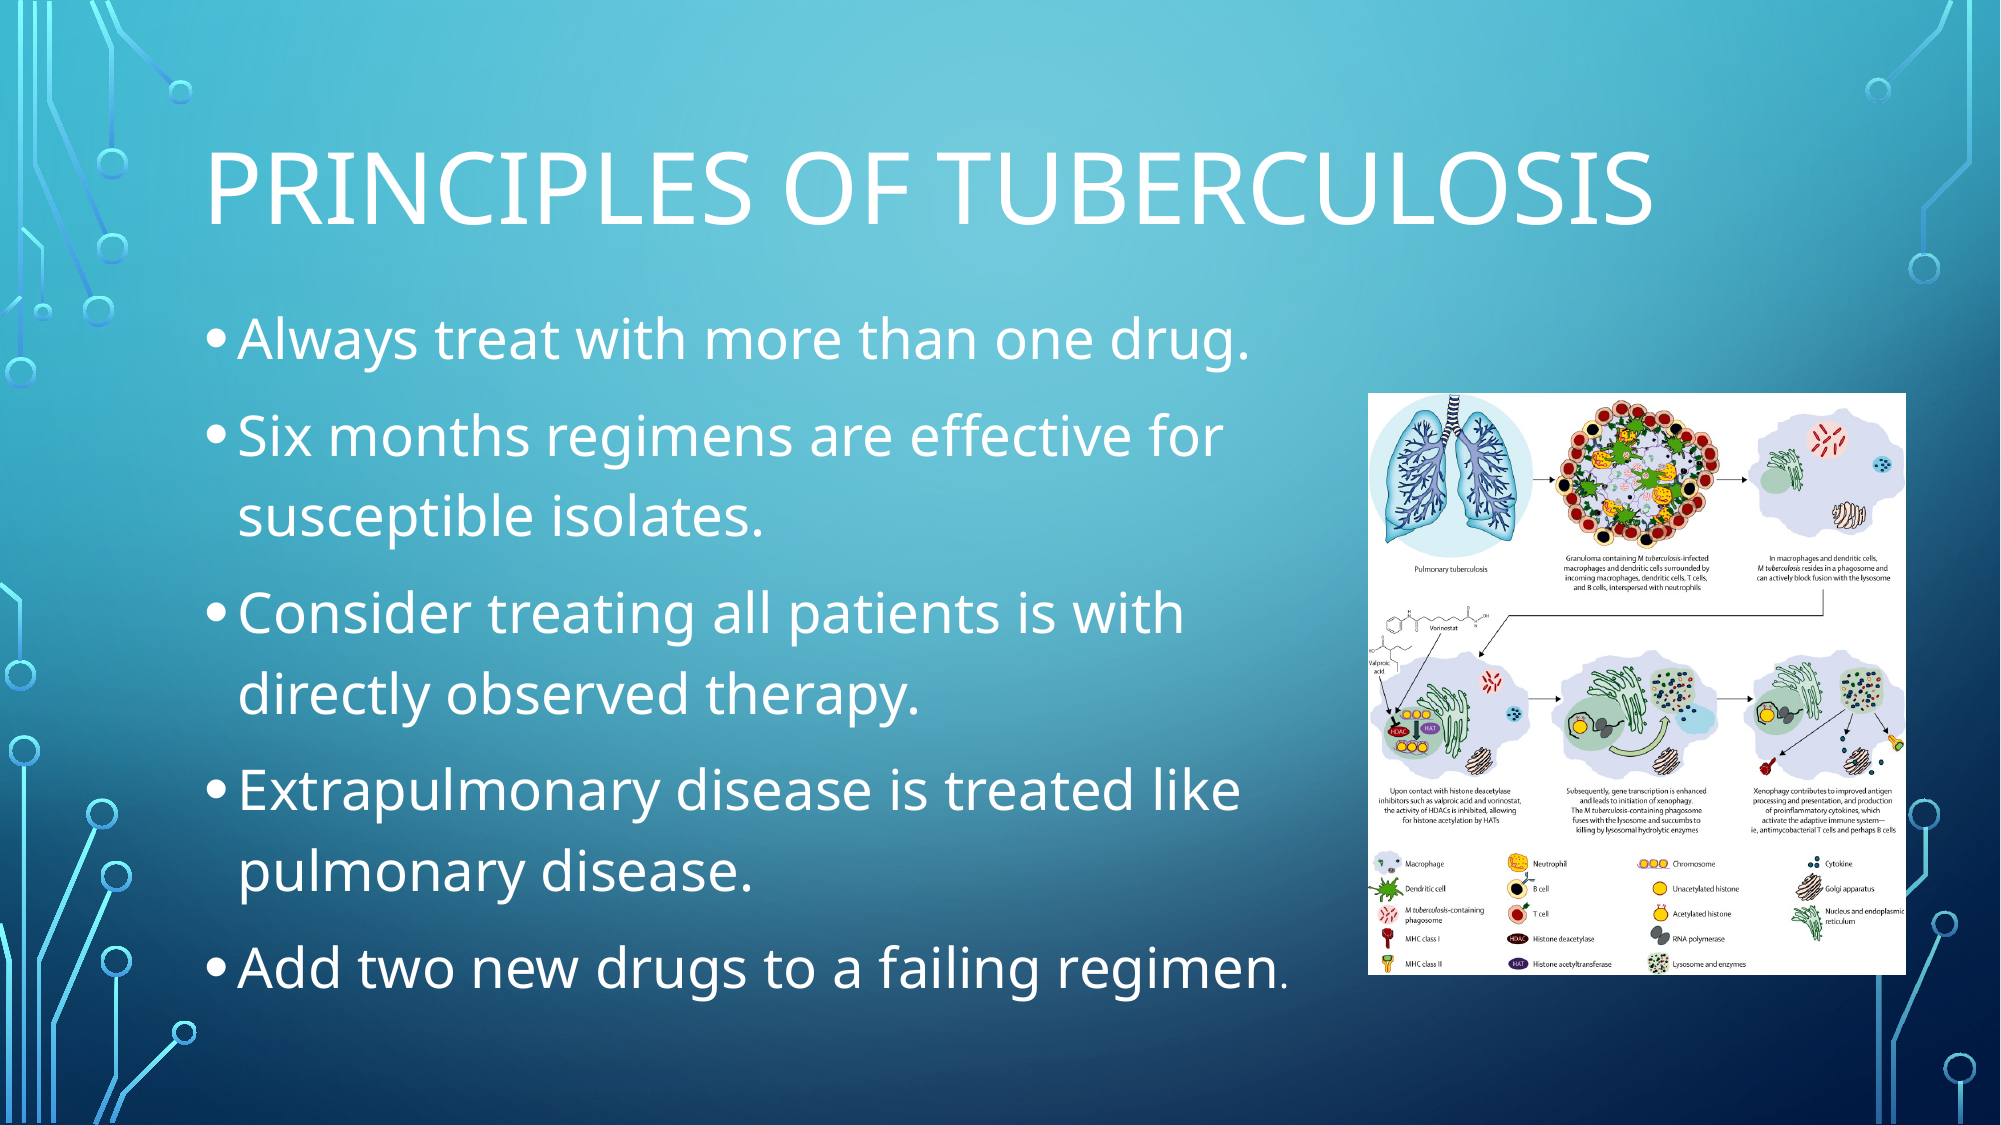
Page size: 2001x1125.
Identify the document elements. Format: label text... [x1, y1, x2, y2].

title Principles of tuberculosis [187, 101, 1813, 283]
list Always treat with more than one drug. Six months regimens are effective for susceptible isolates. Consider treating all patients is with directly observed therapy. Extrapulmonary disease is treated like pulmonary disease. Add two new drugs to a failing regimen. [189, 282, 1350, 1024]
picture [1367, 393, 1906, 976]
